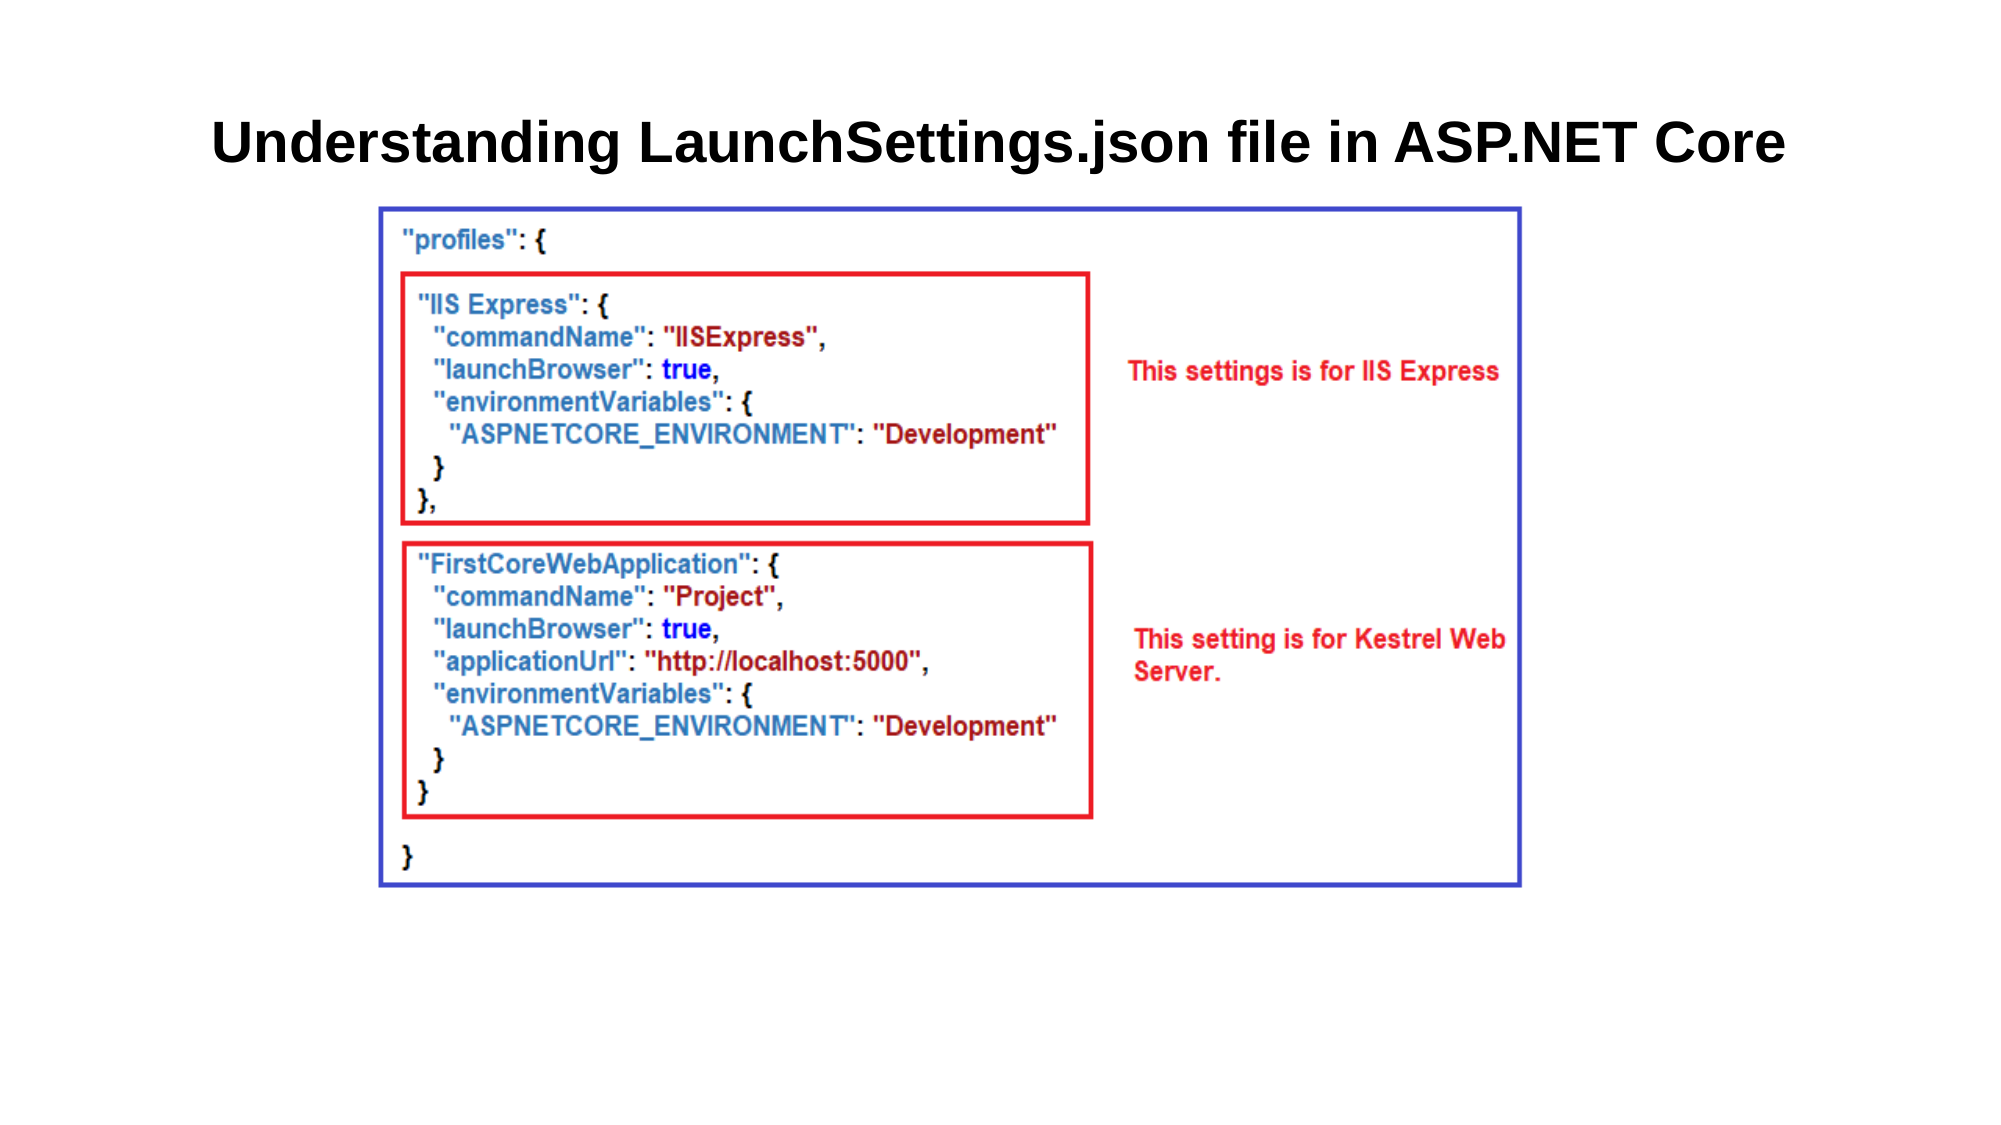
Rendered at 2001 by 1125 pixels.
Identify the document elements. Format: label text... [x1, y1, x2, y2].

title Understanding LaunchSettings.json file in ASP.NET Core [99, 45, 1900, 233]
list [371, 200, 1530, 893]
